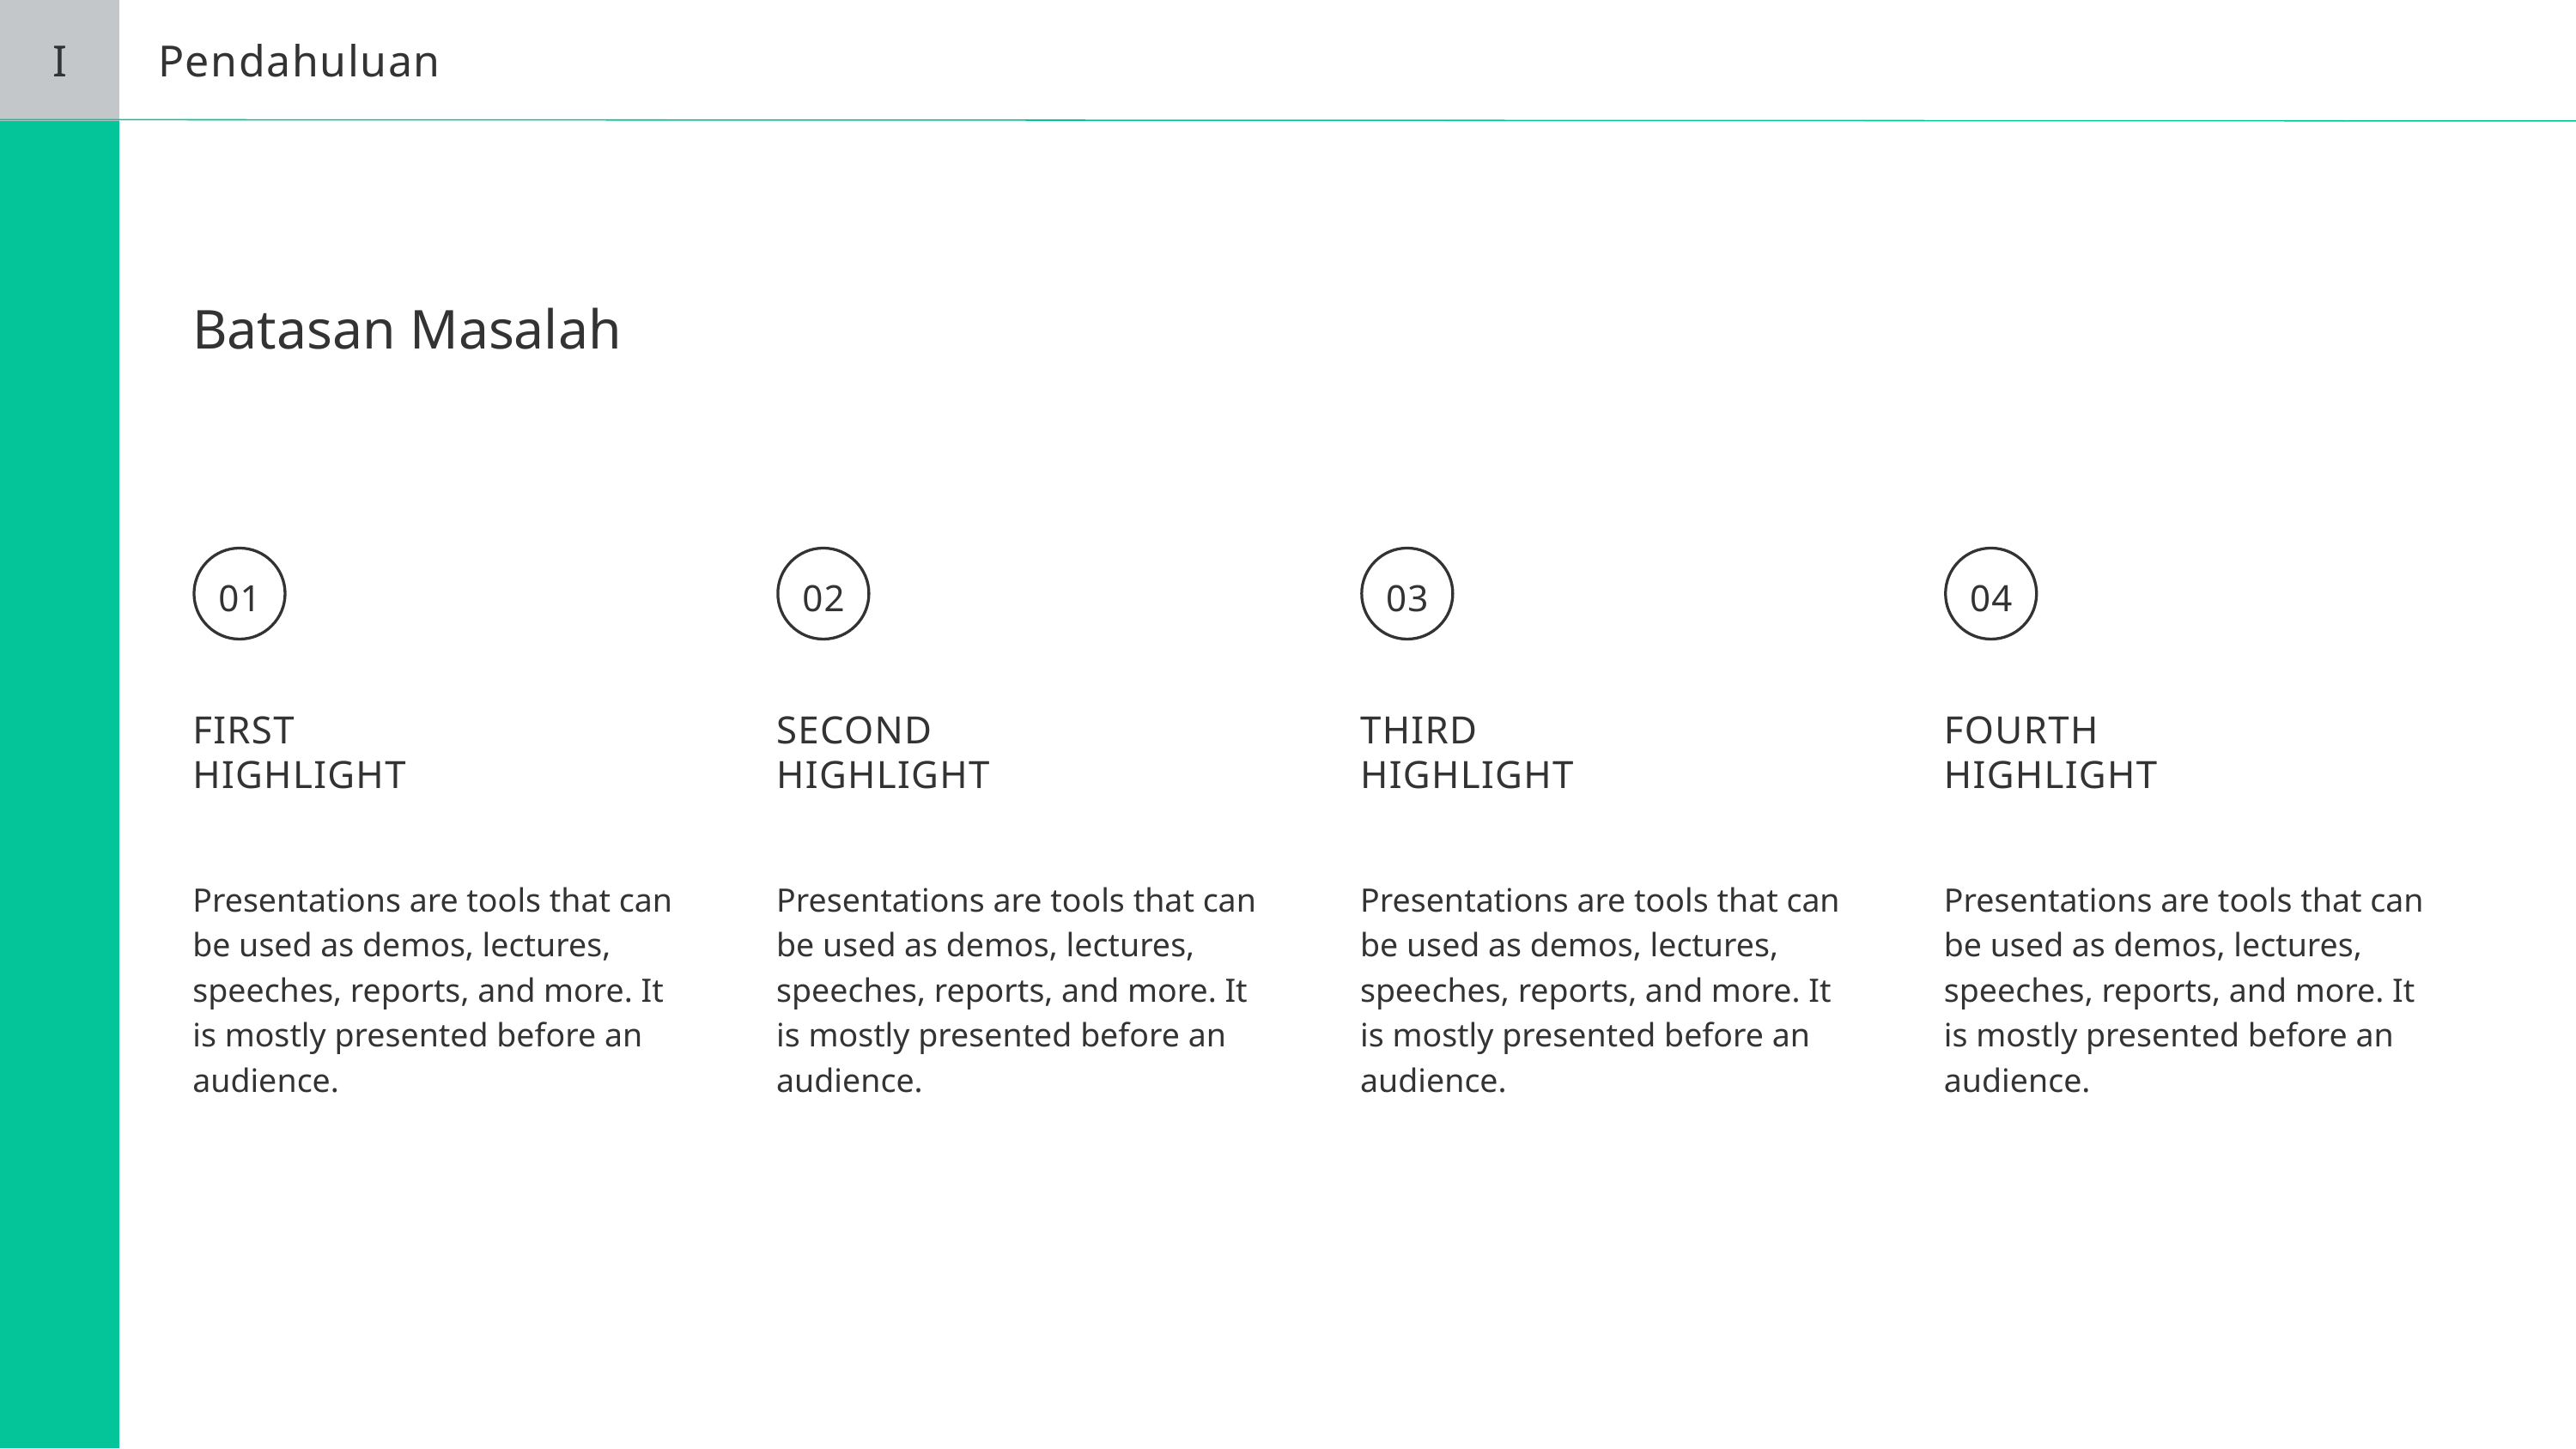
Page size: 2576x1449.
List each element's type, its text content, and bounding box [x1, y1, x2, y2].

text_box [192, 706, 680, 1092]
text_box Pendahuluan [158, 33, 1650, 86]
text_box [0, 0, 120, 120]
text_box Batasan Masalah [192, 240, 1449, 360]
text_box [1359, 546, 1455, 641]
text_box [1359, 706, 1848, 1092]
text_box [775, 706, 1264, 1092]
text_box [775, 546, 871, 641]
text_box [192, 546, 287, 641]
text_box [1943, 706, 2432, 1092]
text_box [1943, 546, 2038, 641]
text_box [0, 120, 120, 1449]
